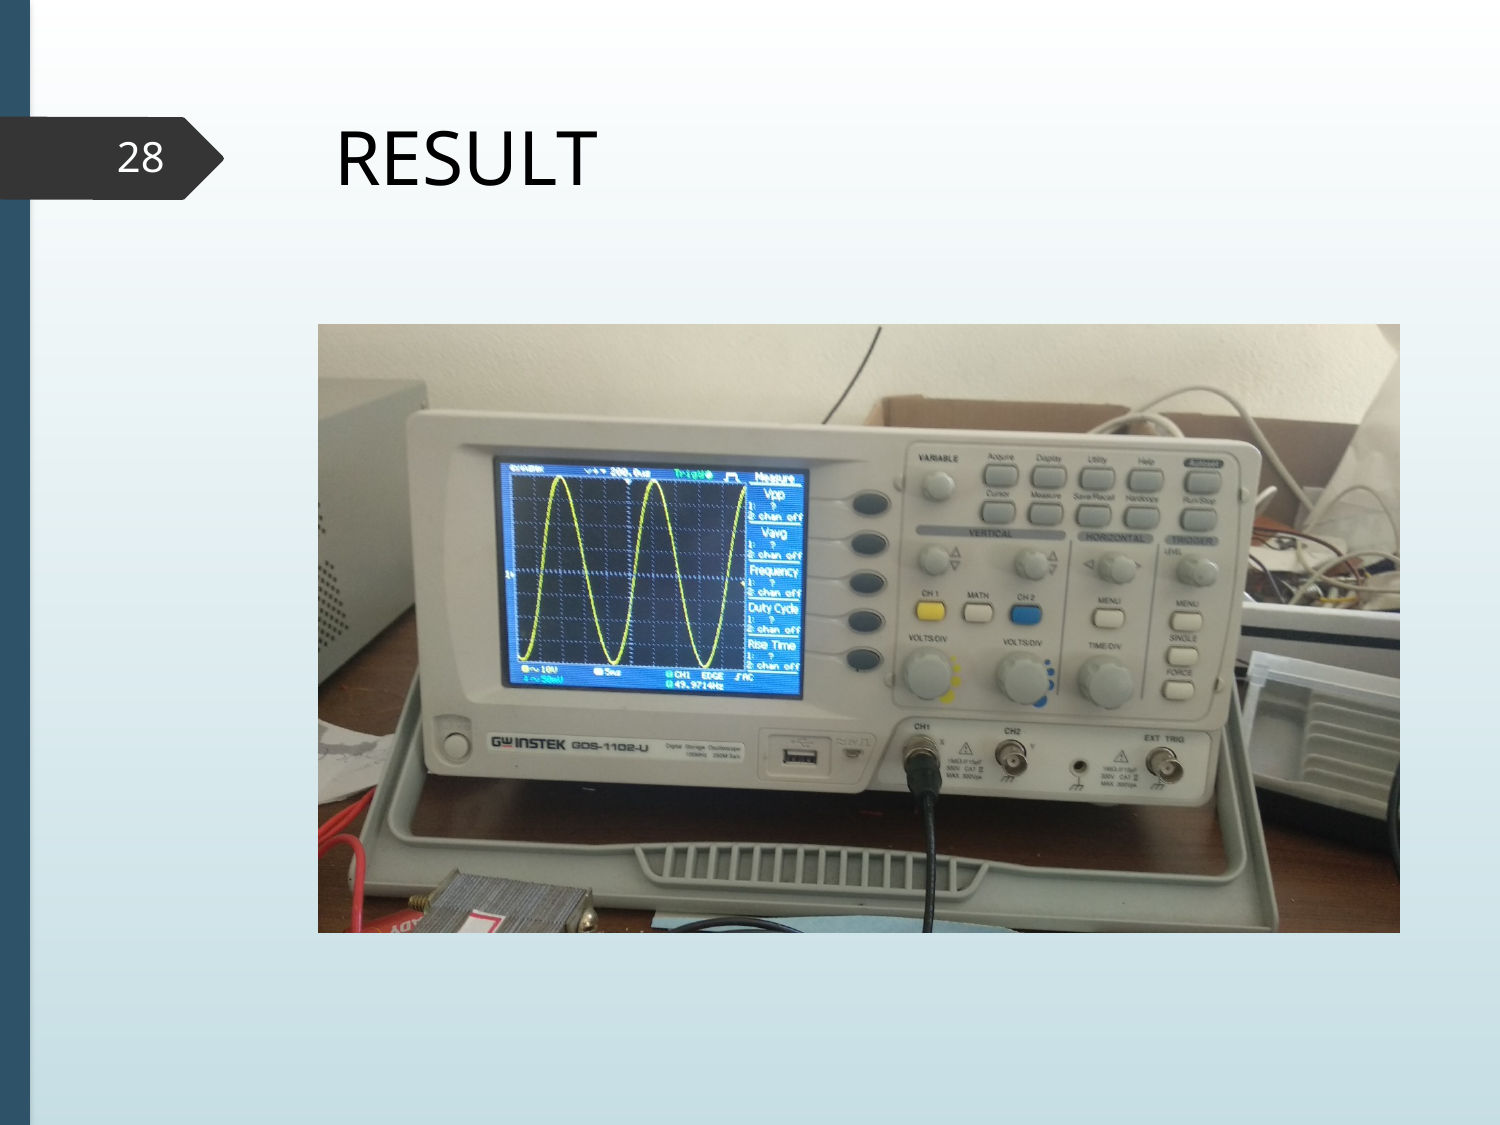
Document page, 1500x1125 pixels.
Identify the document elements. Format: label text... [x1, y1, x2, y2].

slide_number 28 [83, 129, 180, 190]
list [318, 324, 1401, 933]
title RESULT [319, 102, 1400, 313]
